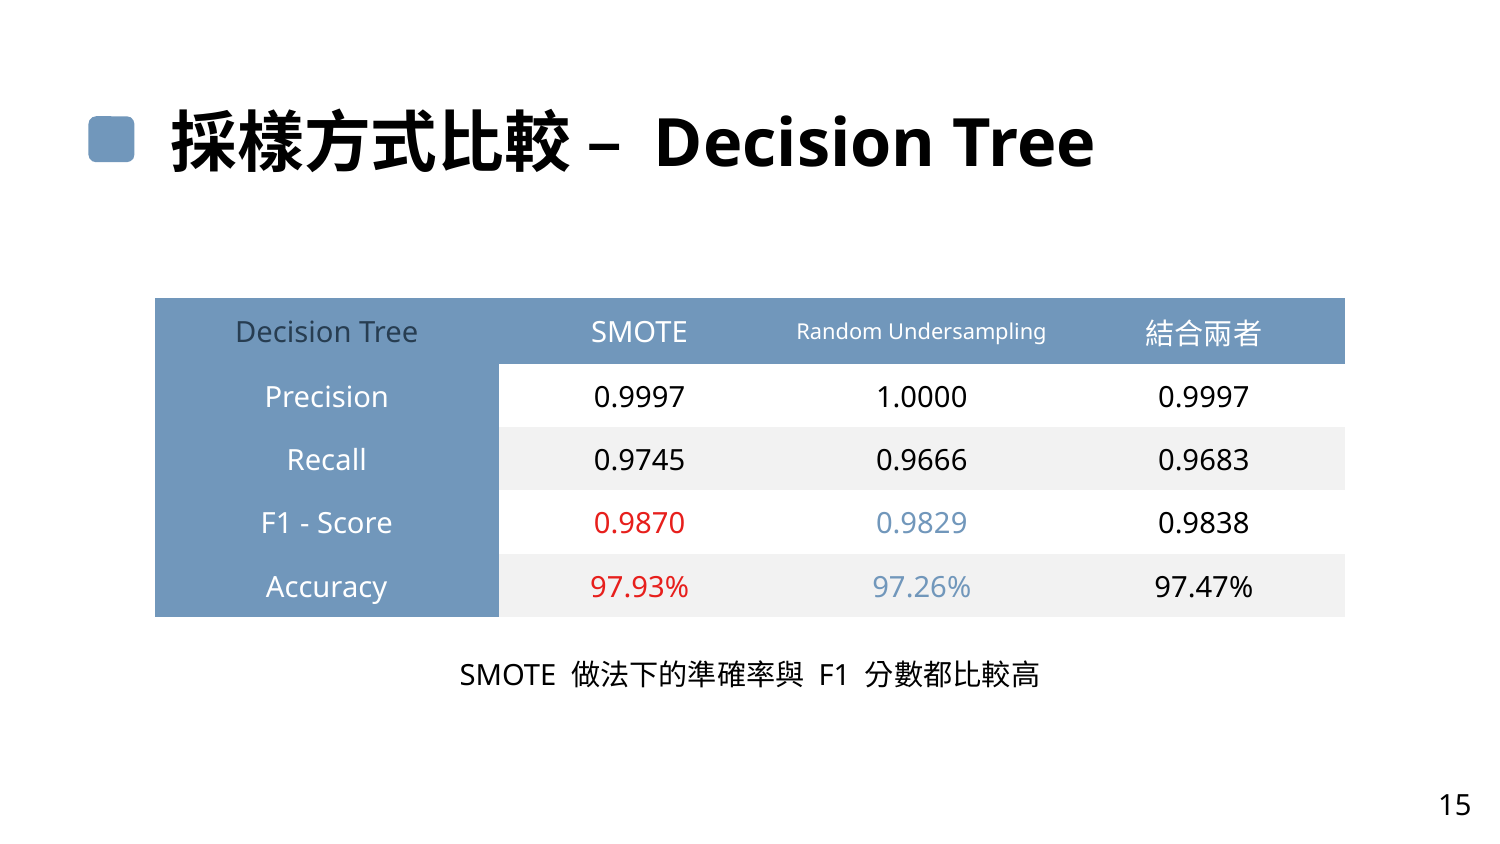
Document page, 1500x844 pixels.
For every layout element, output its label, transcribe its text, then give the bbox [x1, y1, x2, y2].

table_cell Precision [155, 364, 499, 427]
table_cell 0.9838 [1063, 490, 1345, 554]
text_box [88, 116, 135, 163]
table_header Decision Tree [155, 298, 499, 364]
table_cell Recall [155, 427, 499, 490]
table_cell 0.9666 [781, 427, 1063, 490]
table_cell Accuracy [155, 554, 499, 617]
table_cell F1 - Score [155, 490, 499, 554]
table_cell 0.9997 [1063, 364, 1345, 427]
table_cell 0.9829 [781, 490, 1063, 554]
table_cell 0.9997 [499, 364, 781, 427]
table_cell 0.9683 [1063, 427, 1345, 490]
text_box 採樣方式比較 – Decision Tree [156, 92, 1418, 187]
table_header 結合兩者 [1063, 298, 1345, 364]
table_cell 97.26% [781, 554, 1063, 617]
table_cell 1.0000 [781, 364, 1063, 427]
table_header Random Undersampling [781, 298, 1063, 364]
text_box SMOTE 做法下的準確率與 F1 分數都比較高 [0, 649, 1500, 699]
table_cell 0.9745 [499, 427, 781, 490]
table_header SMOTE [499, 298, 781, 364]
table_cell 97.47% [1063, 554, 1345, 617]
text_box 15 [1409, 779, 1500, 844]
table_cell 97.93% [499, 554, 781, 617]
table_cell 0.9870 [499, 490, 781, 554]
